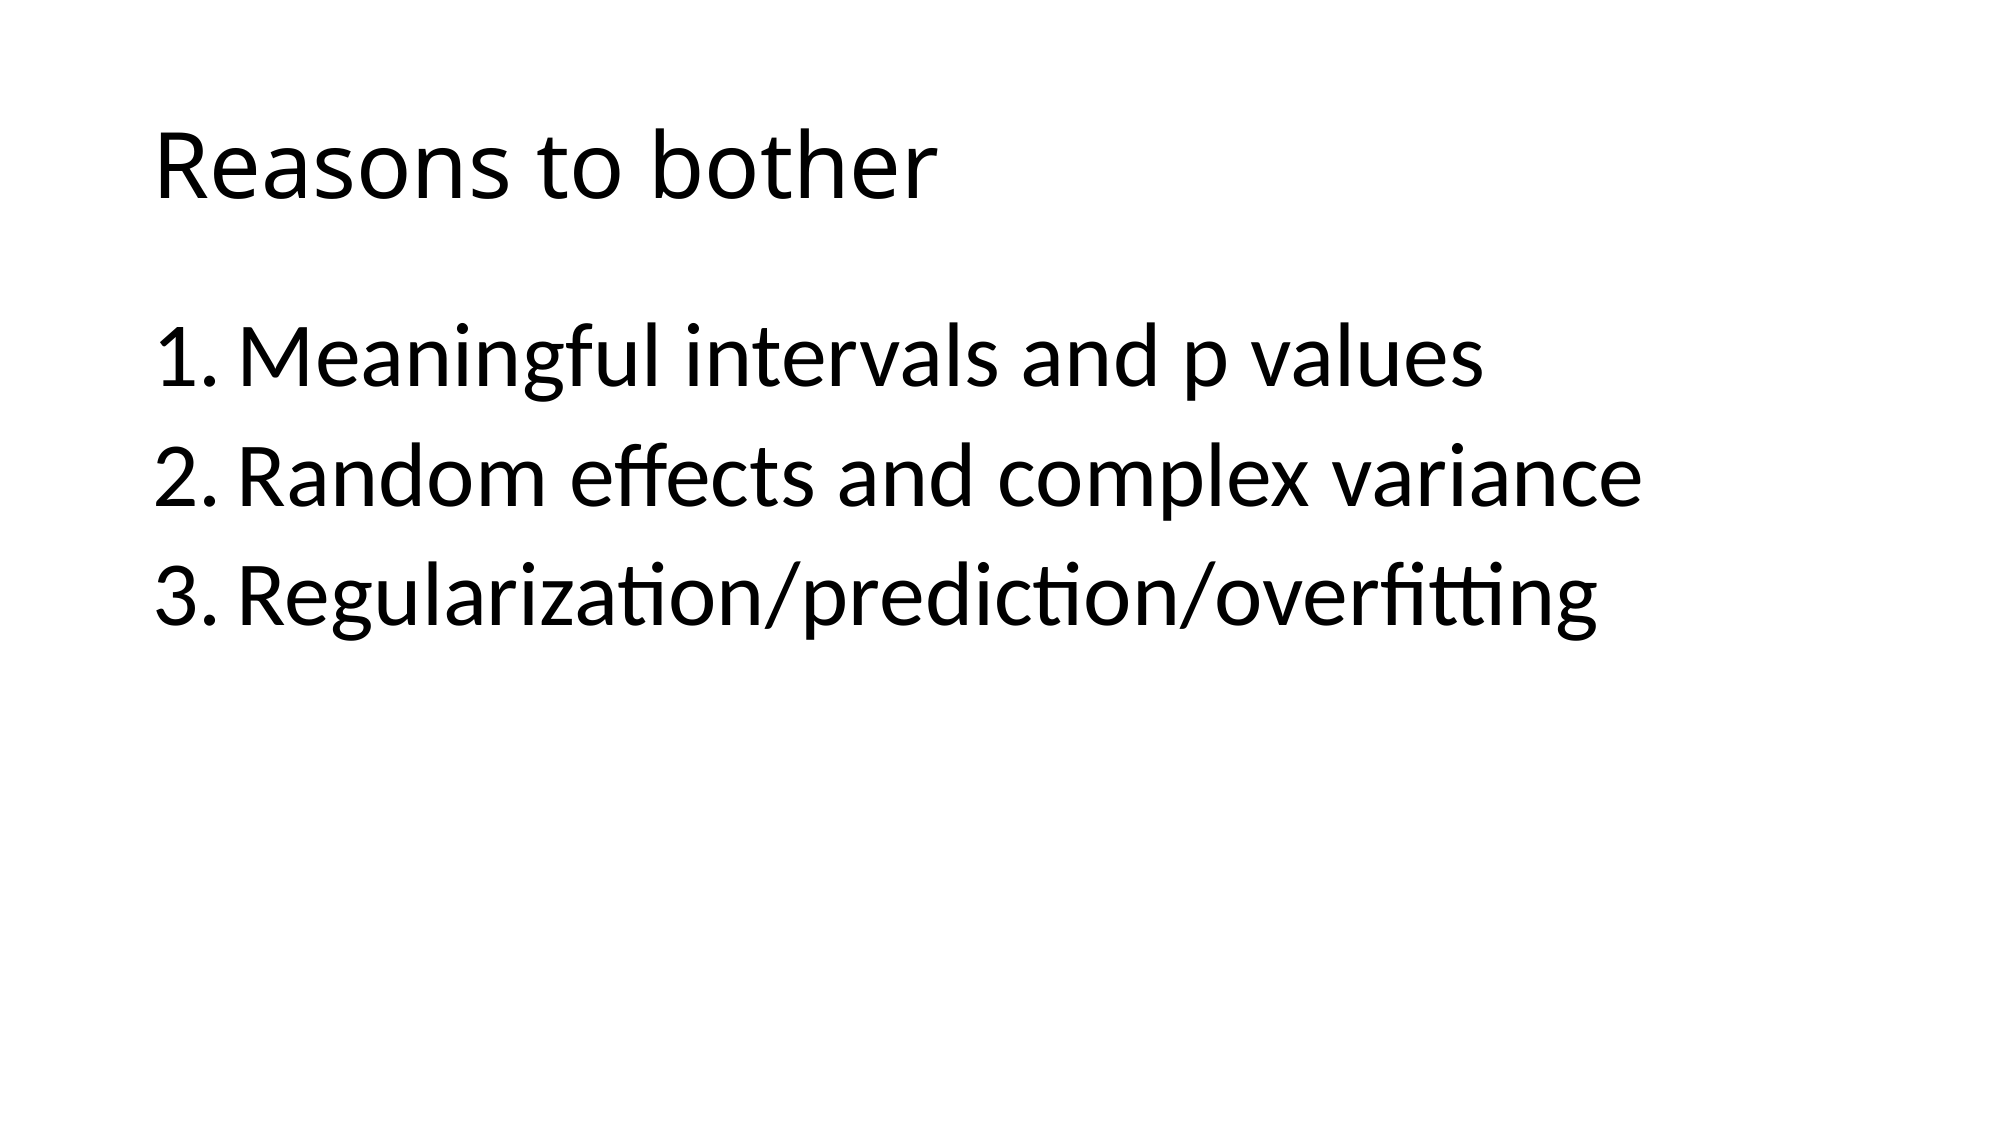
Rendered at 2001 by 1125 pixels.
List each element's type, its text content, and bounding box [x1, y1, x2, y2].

list Meaningful intervals and p values Random effects and complex variance Regularization/prediction/overfitting [137, 299, 1863, 1014]
title Reasons to bother [137, 59, 1863, 278]
